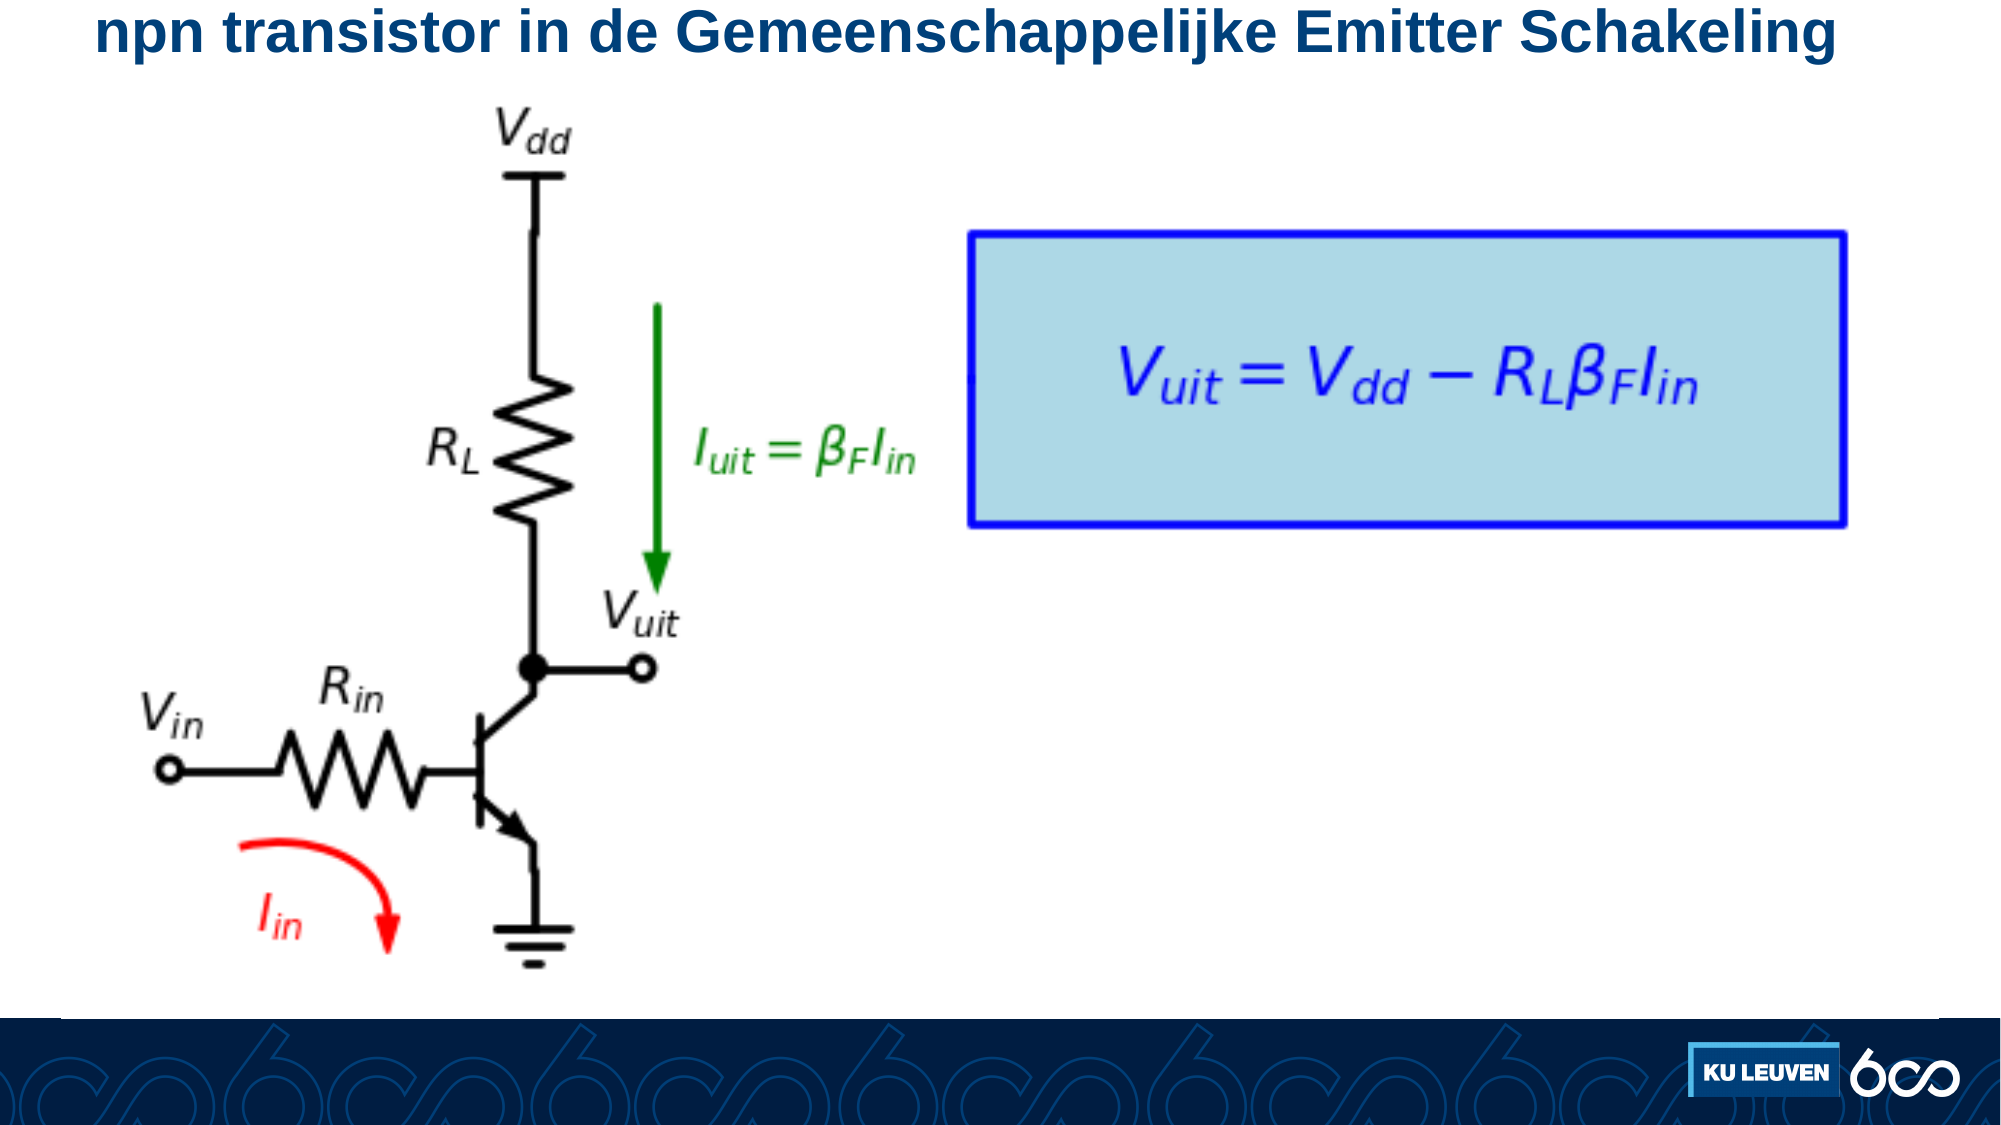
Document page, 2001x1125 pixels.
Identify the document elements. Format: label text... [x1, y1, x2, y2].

picture [0, 88, 2001, 1125]
title npn transistor in de Gemeenschappelijke Emitter Schakeling [94, 0, 1906, 88]
